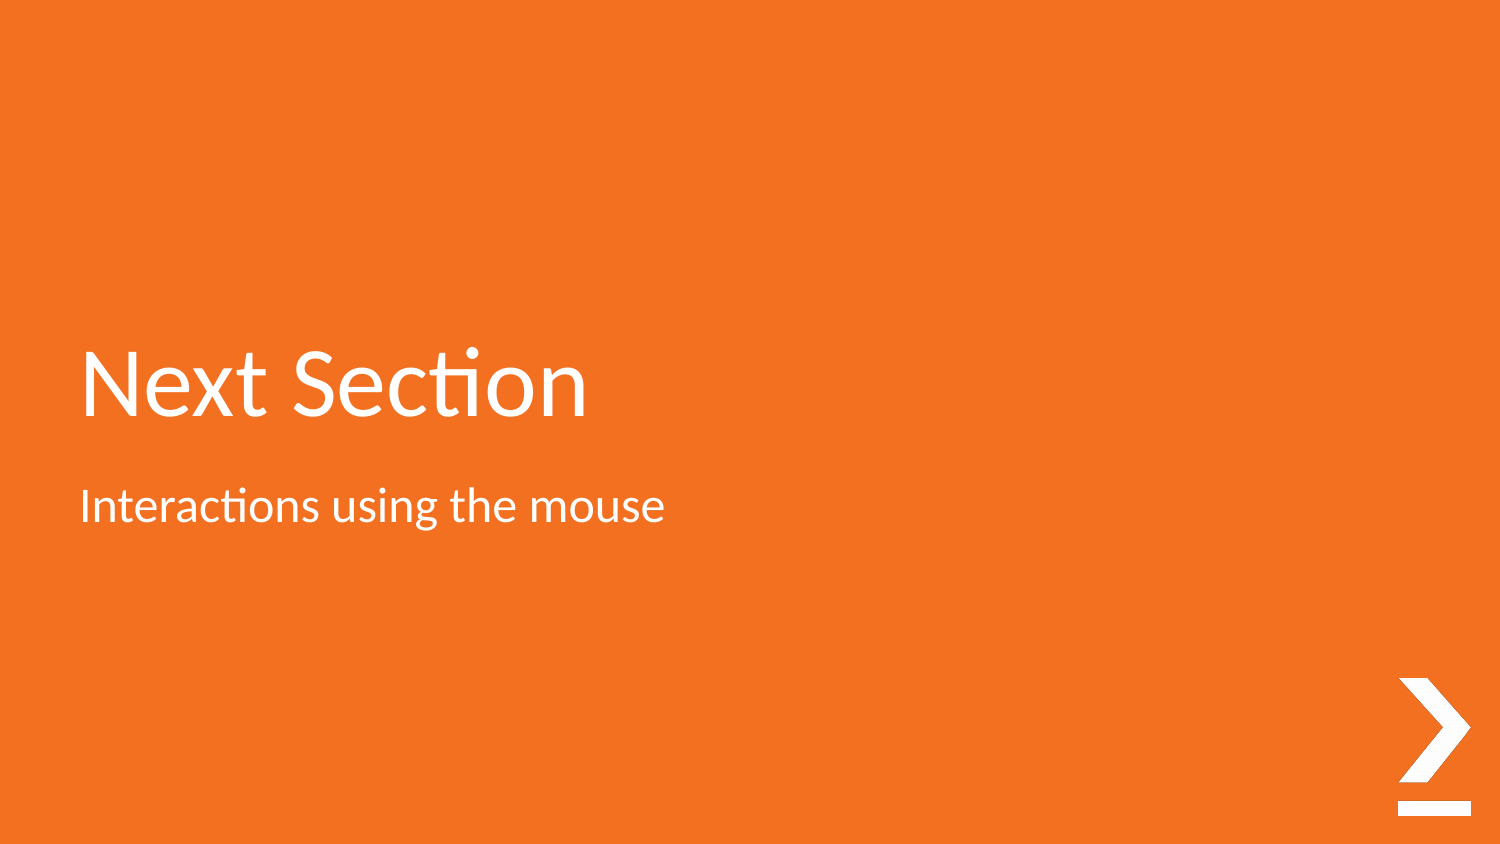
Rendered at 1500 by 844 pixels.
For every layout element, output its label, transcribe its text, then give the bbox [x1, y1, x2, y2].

title Next Section [64, 298, 1413, 452]
picture [1398, 678, 1471, 816]
subtitle Interactions using the mouse [64, 457, 1413, 529]
